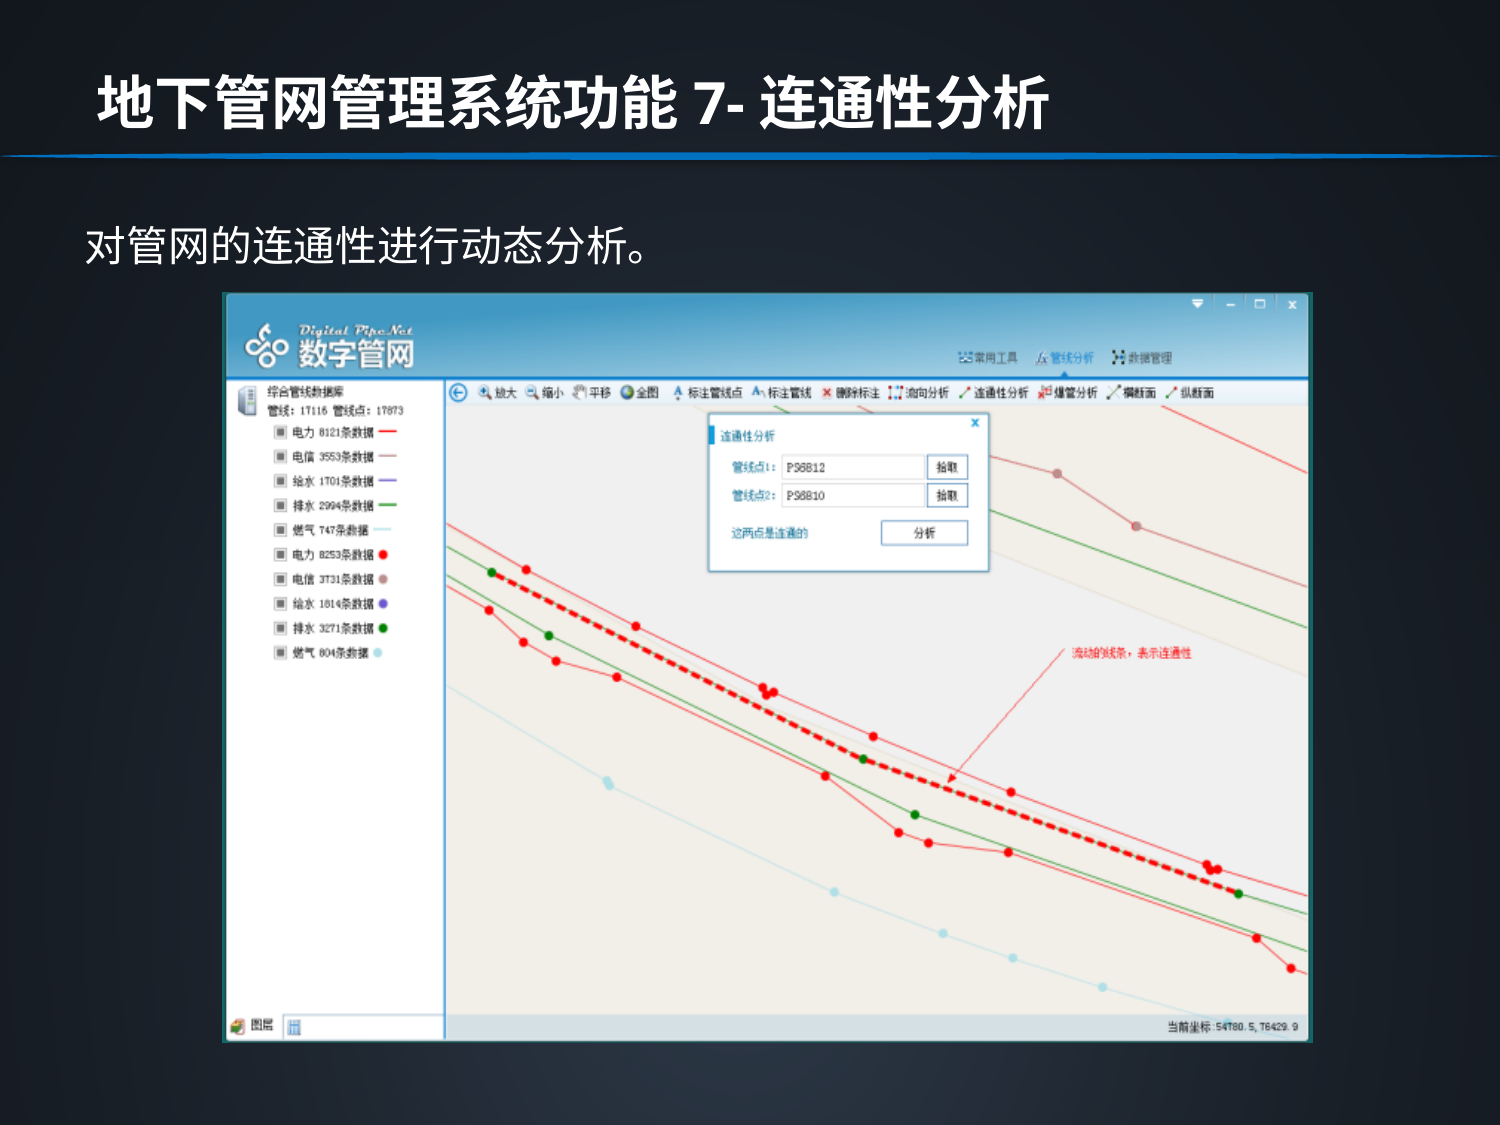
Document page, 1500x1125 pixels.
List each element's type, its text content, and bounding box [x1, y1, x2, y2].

picture [0, 157, 1500, 1125]
picture [0, 0, 1500, 155]
text_box 地下管网管理系统功能7-连通性分析 [81, 58, 1149, 144]
text_box [0, 152, 1500, 160]
text_box 对管网的连通性进行动态分析。 [70, 187, 1407, 278]
